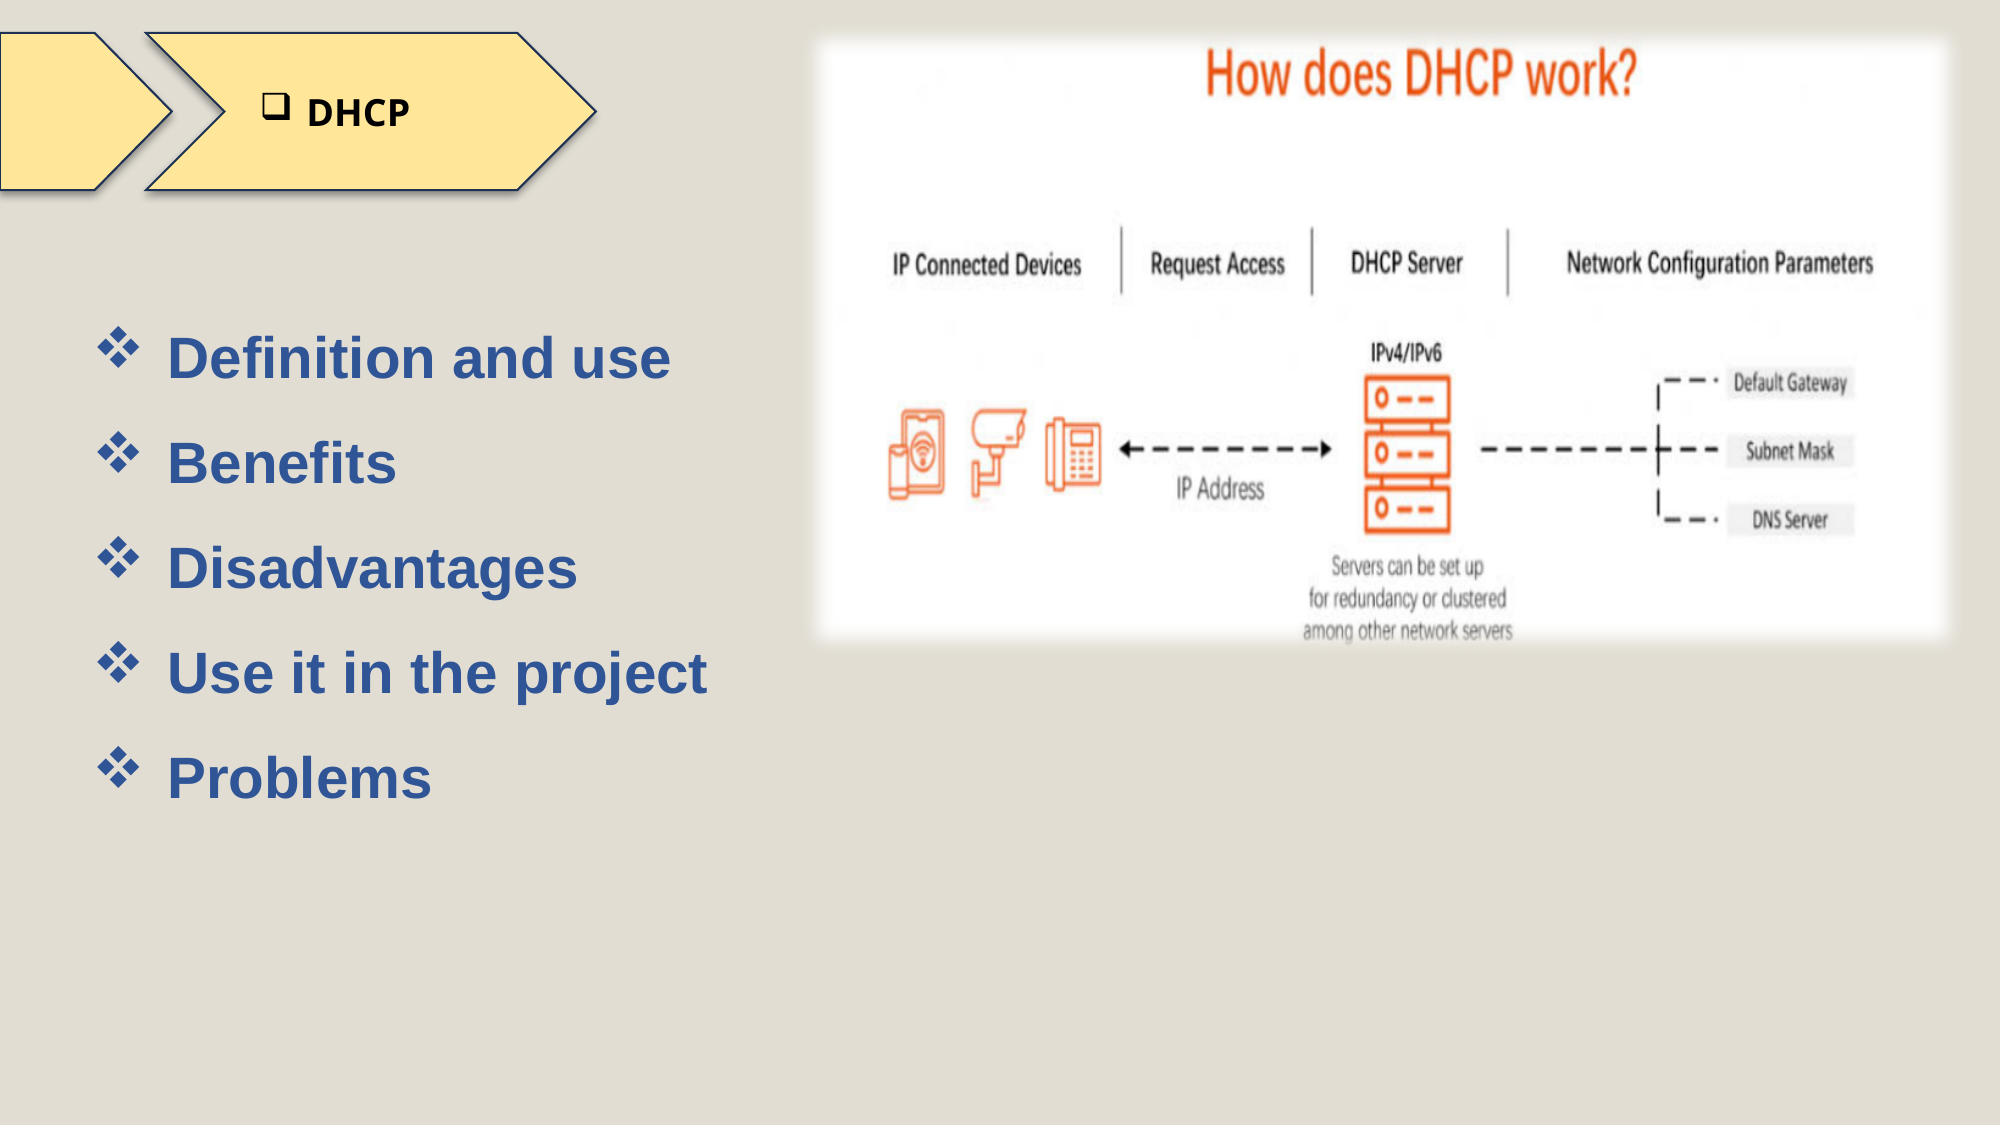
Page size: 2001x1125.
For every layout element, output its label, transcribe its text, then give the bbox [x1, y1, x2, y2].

text_box [0, 31, 174, 192]
picture [799, 21, 1967, 658]
text_box [143, 31, 598, 192]
text_box DHCP [244, 81, 523, 141]
text_box Definition and use Benefits Disadvantages Use it in the project Problems [77, 277, 861, 888]
